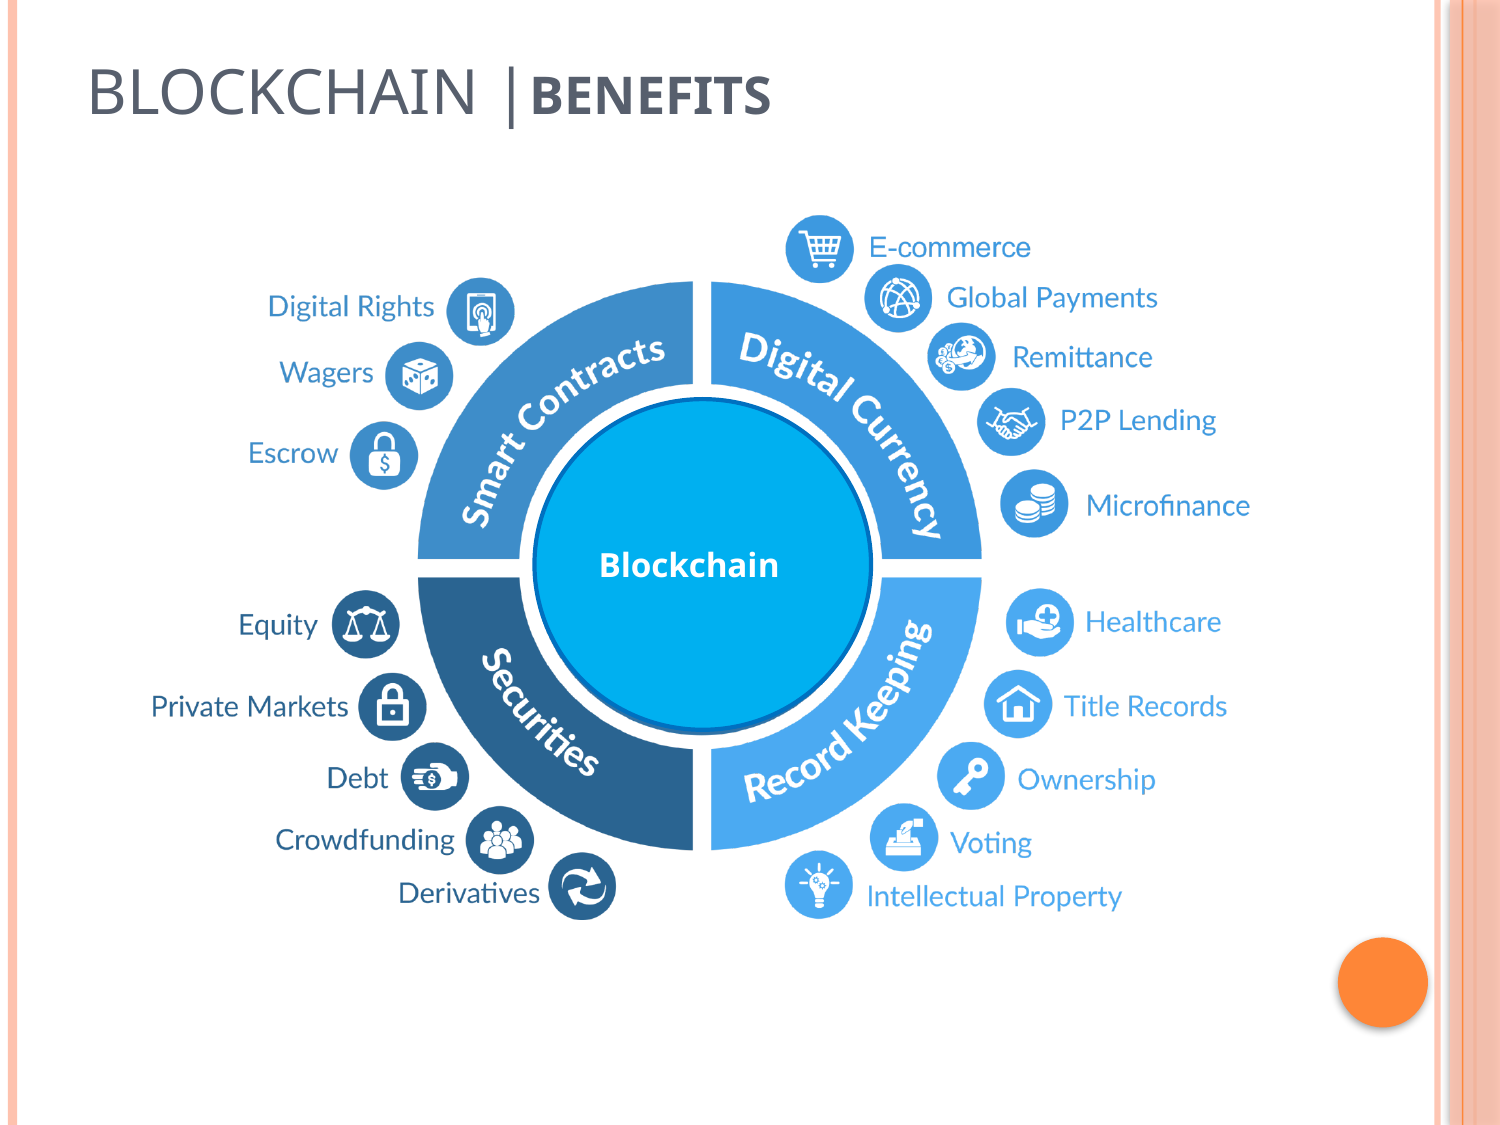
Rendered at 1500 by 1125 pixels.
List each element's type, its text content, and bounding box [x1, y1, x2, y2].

picture [114, 205, 1297, 920]
title Blockchain |benefits [71, 45, 1445, 149]
